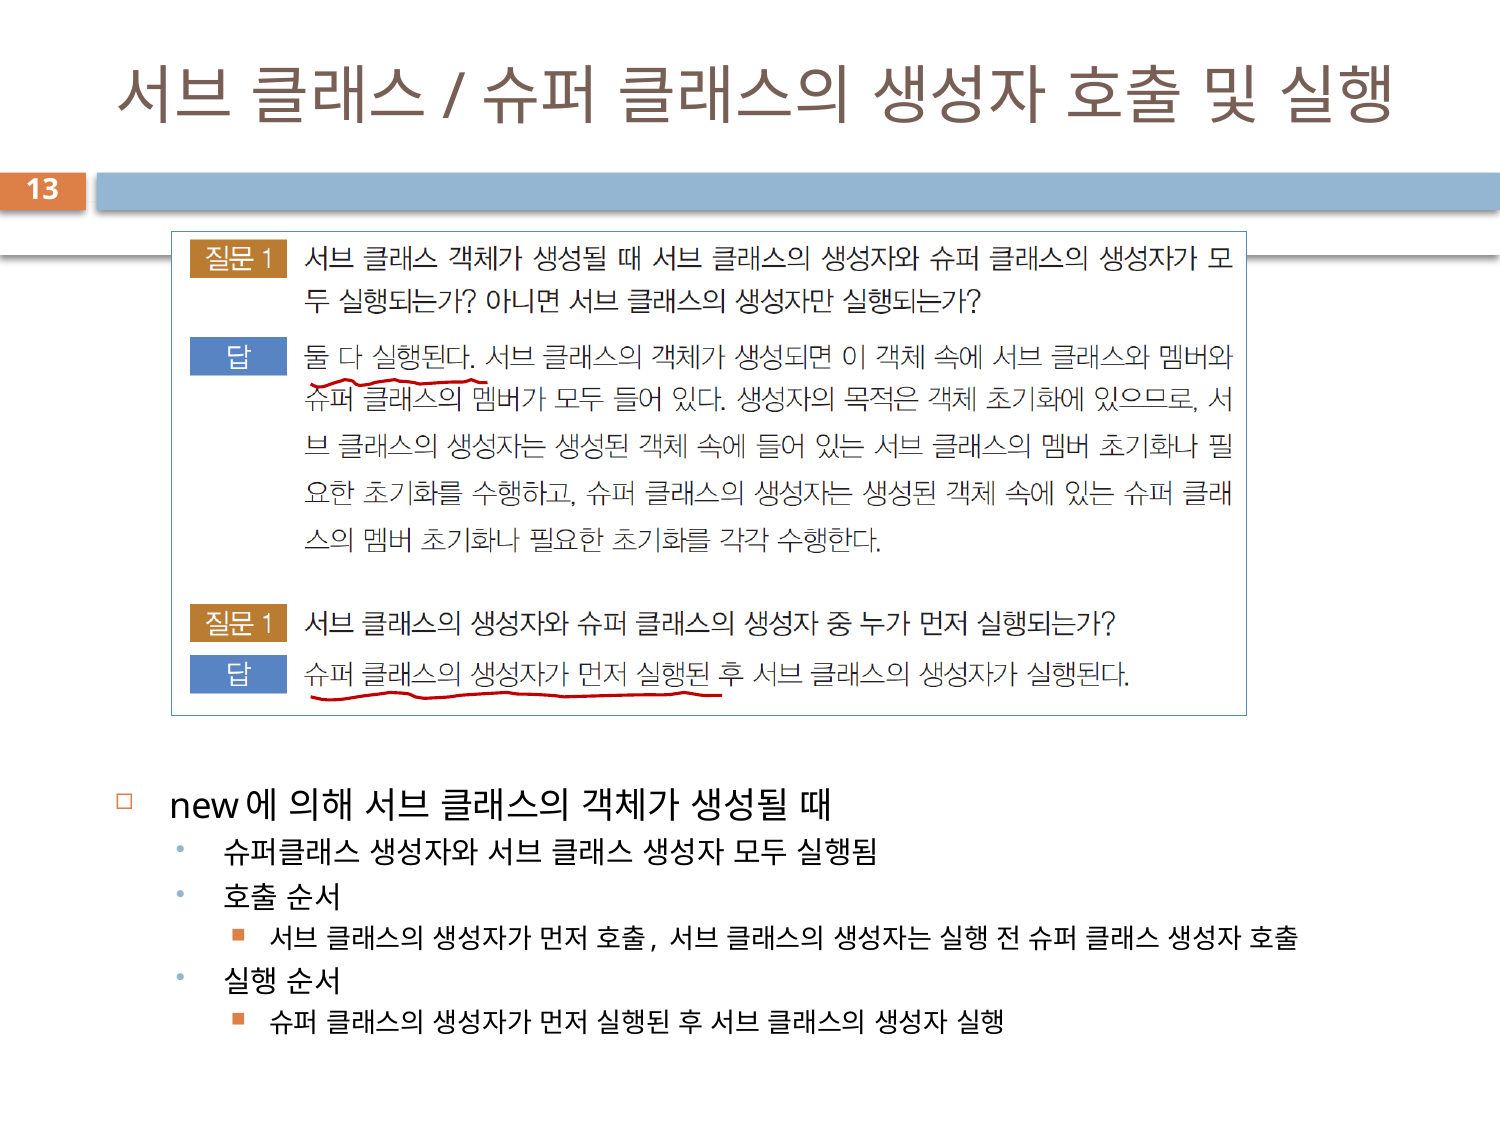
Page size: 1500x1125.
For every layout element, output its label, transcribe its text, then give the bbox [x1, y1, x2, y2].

slide_number 13 [0, 170, 87, 211]
picture [170, 231, 1247, 717]
title 서브 클래스/슈퍼 클래스의 생성자 호출 및 실행 [100, 37, 1438, 149]
list new에 의해 서브 클래스의 객체가 생성될 때 슈퍼클래스 생성자와 서브 클래스 생성자 모두 실행됨 호출 순서 서브 클래스의 생성자가 먼저 호출, 서브 클래스의 생성자는 실행 전 슈퍼 클래스 생성자 호출 실행 순서 슈퍼 클래스의 생성자가 먼저 실행된 후 서브 클래스의 생성자 실행 [100, 775, 1438, 1052]
